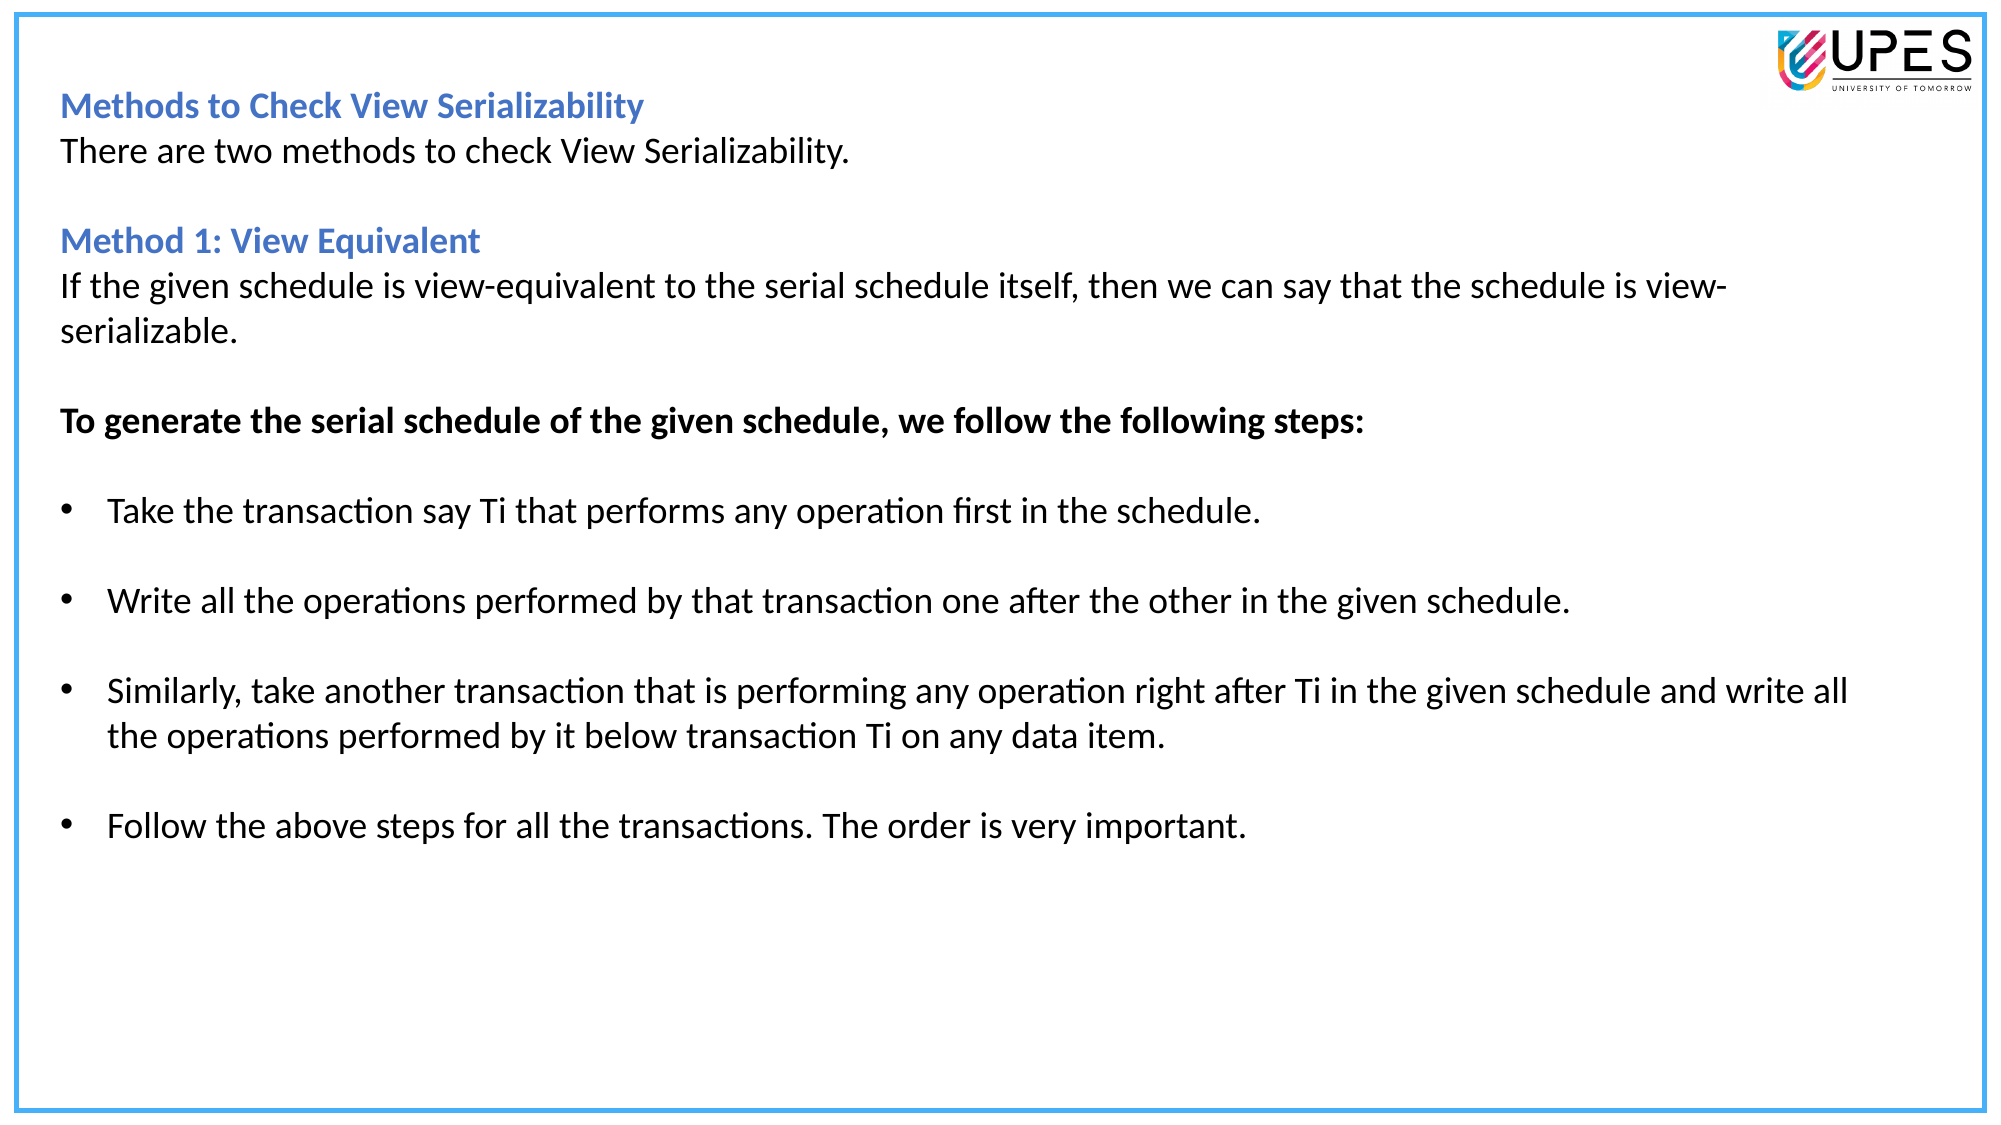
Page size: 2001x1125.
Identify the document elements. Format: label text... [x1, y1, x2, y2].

text_box Methods to Check View Serializability There are two methods to check View Serializability. Method 1: View Equivalent If the given schedule is view-equivalent to the serial schedule itself, then we can say that the schedule is view-serializable. To generate the serial schedule of the given schedule, we follow the following steps: Take the transaction say Ti that performs any operation first in the schedule. Write all the operations performed by that transaction one after the other in the given schedule. Similarly, take another transaction that is performing any operation right after Ti in the given schedule and write all the operations performed by it below transaction Ti on any data item. Follow the above steps for all the transactions. The order is very important. [45, 73, 1914, 898]
picture [1758, 20, 1978, 110]
